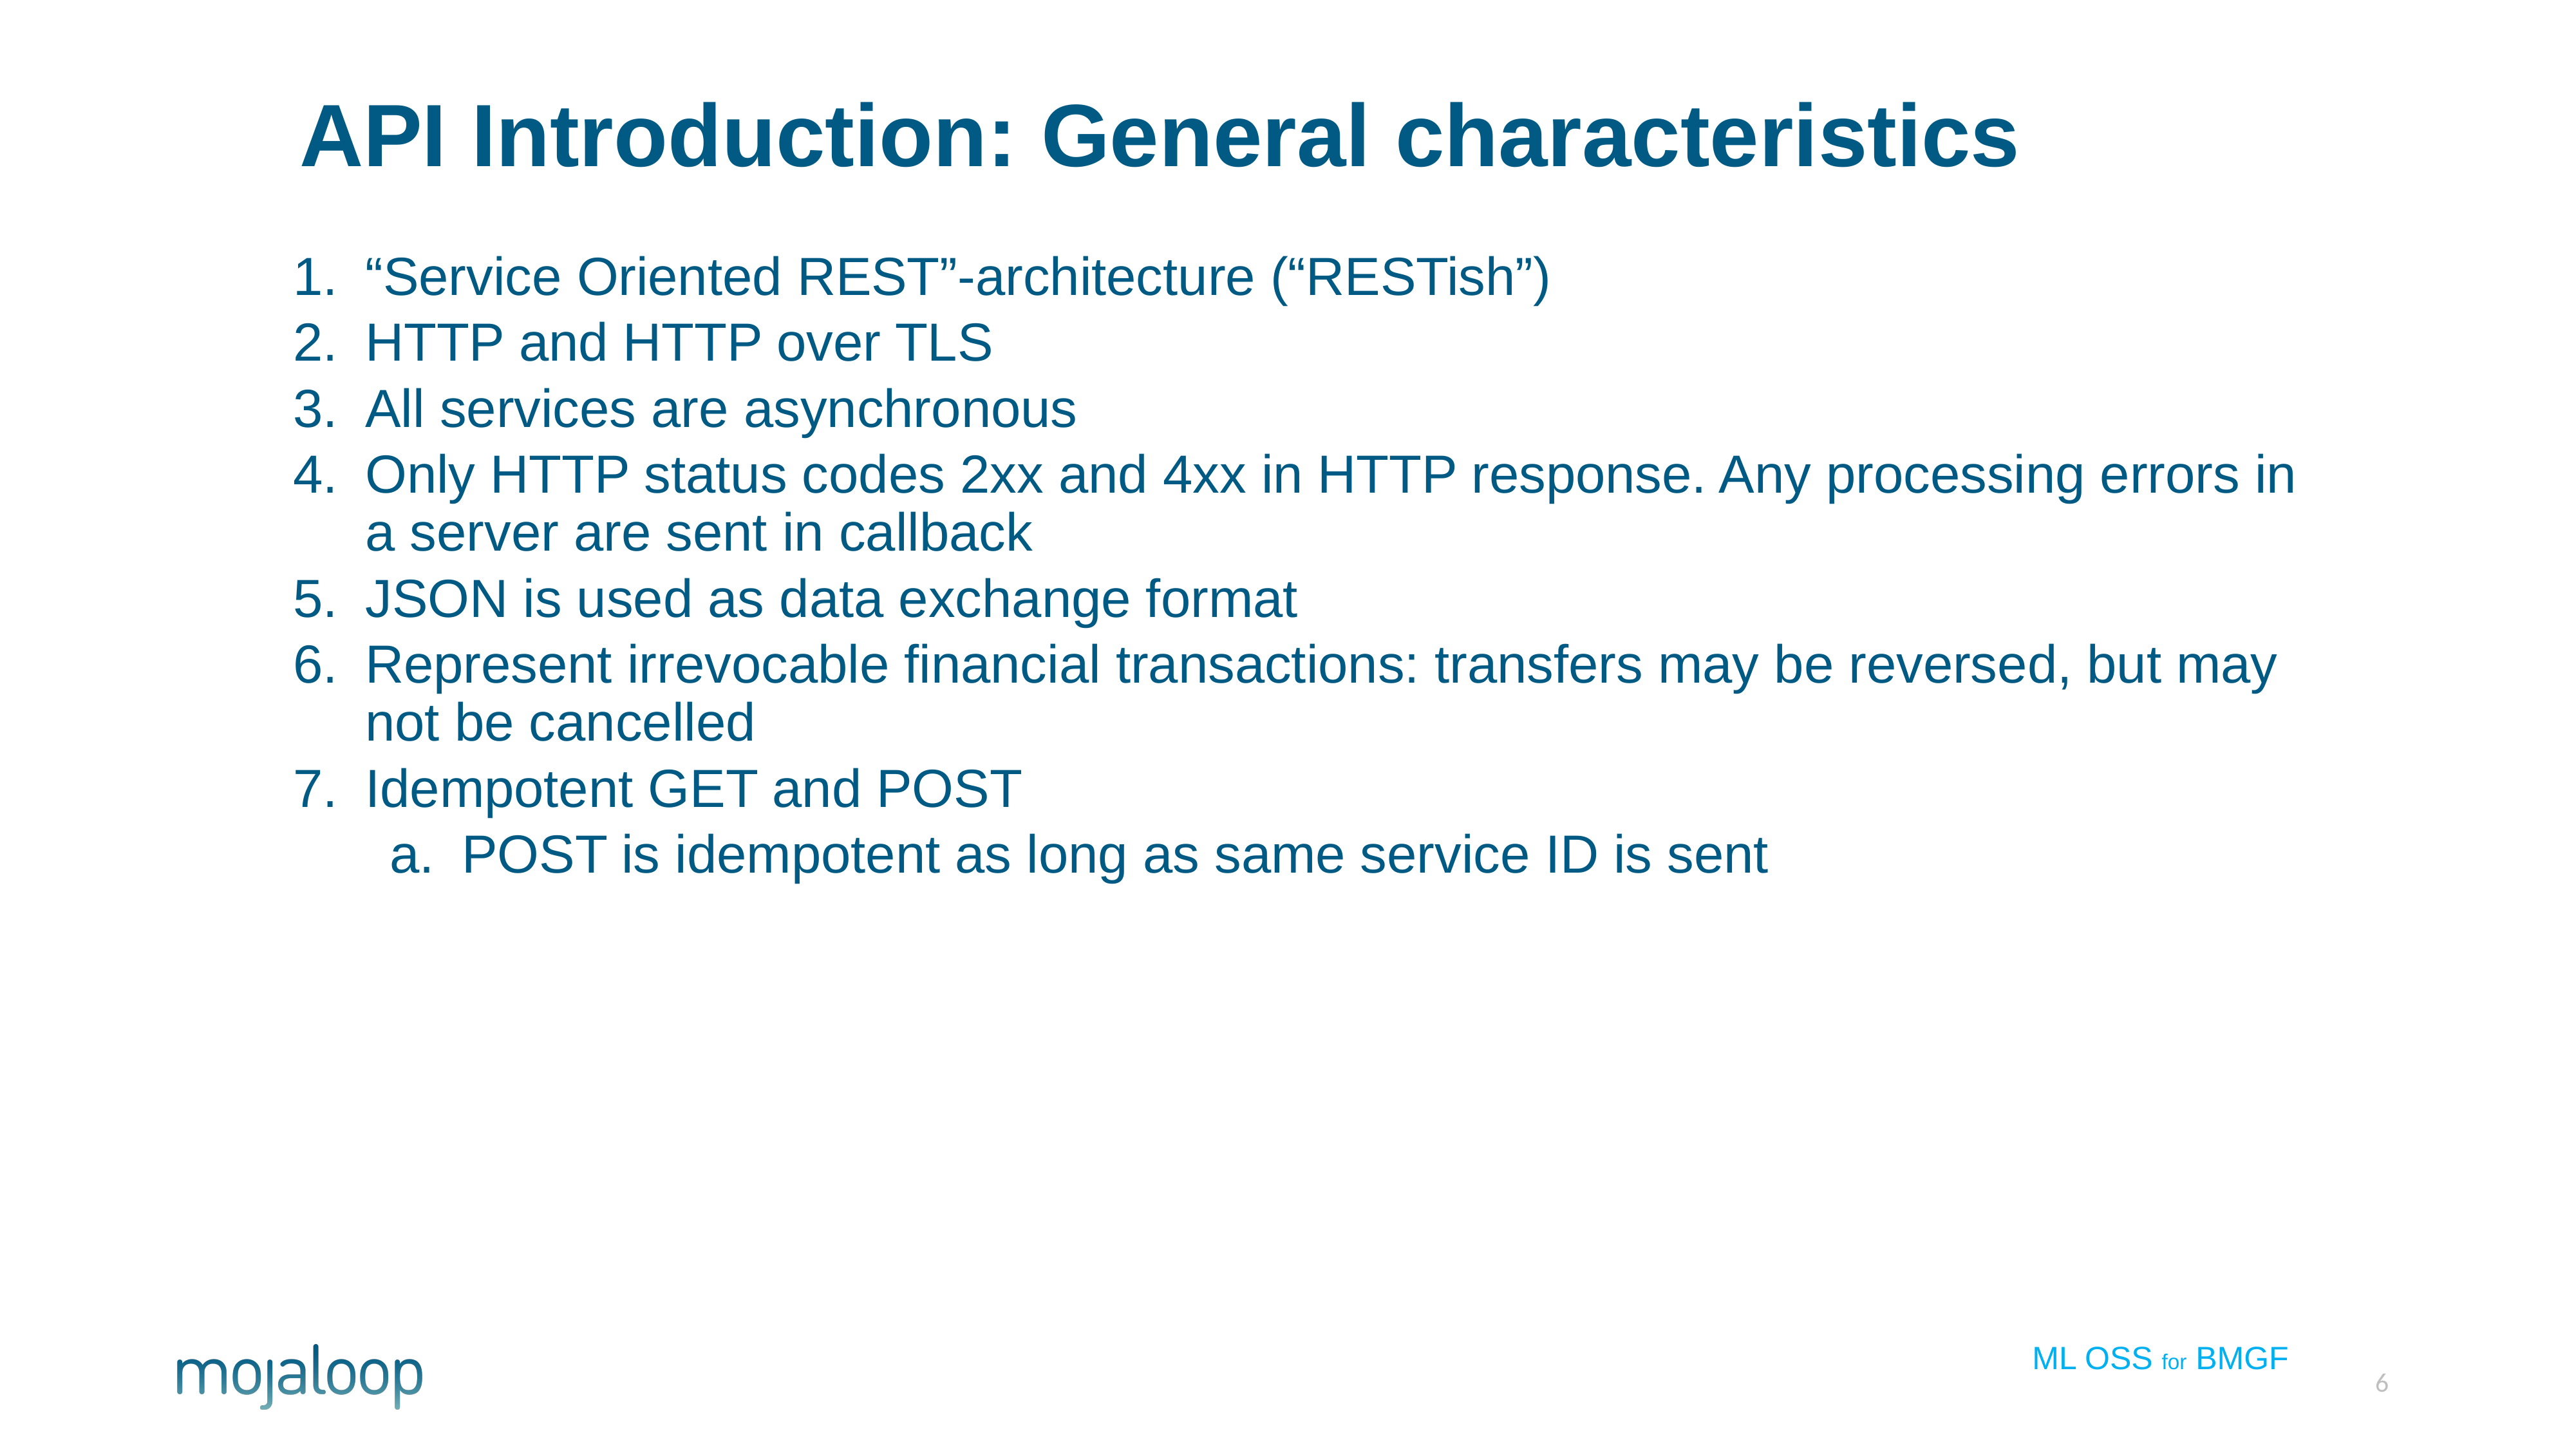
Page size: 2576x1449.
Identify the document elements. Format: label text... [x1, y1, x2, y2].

text_box ML OSS for BMGF [2022, 1332, 2369, 1381]
title API Introduction: General characteristics [290, 57, 2262, 218]
list “Service Oriented REST”-architecture (“RESTish”) HTTP and HTTP over TLS All services are asynchronous Only HTTP status codes 2xx and 4xx in HTTP response. Any processing errors in a server are sent in callback JSON is used as data exchange format Represent irrevocable financial transactions: transfers may be reversed, but may not be cancelled Idempotent GET and POST POST is idempotent as long as same service ID is sent [234, 243, 2316, 1307]
picture [177, 1344, 422, 1410]
slide_number 6 [1819, 1343, 2399, 1421]
